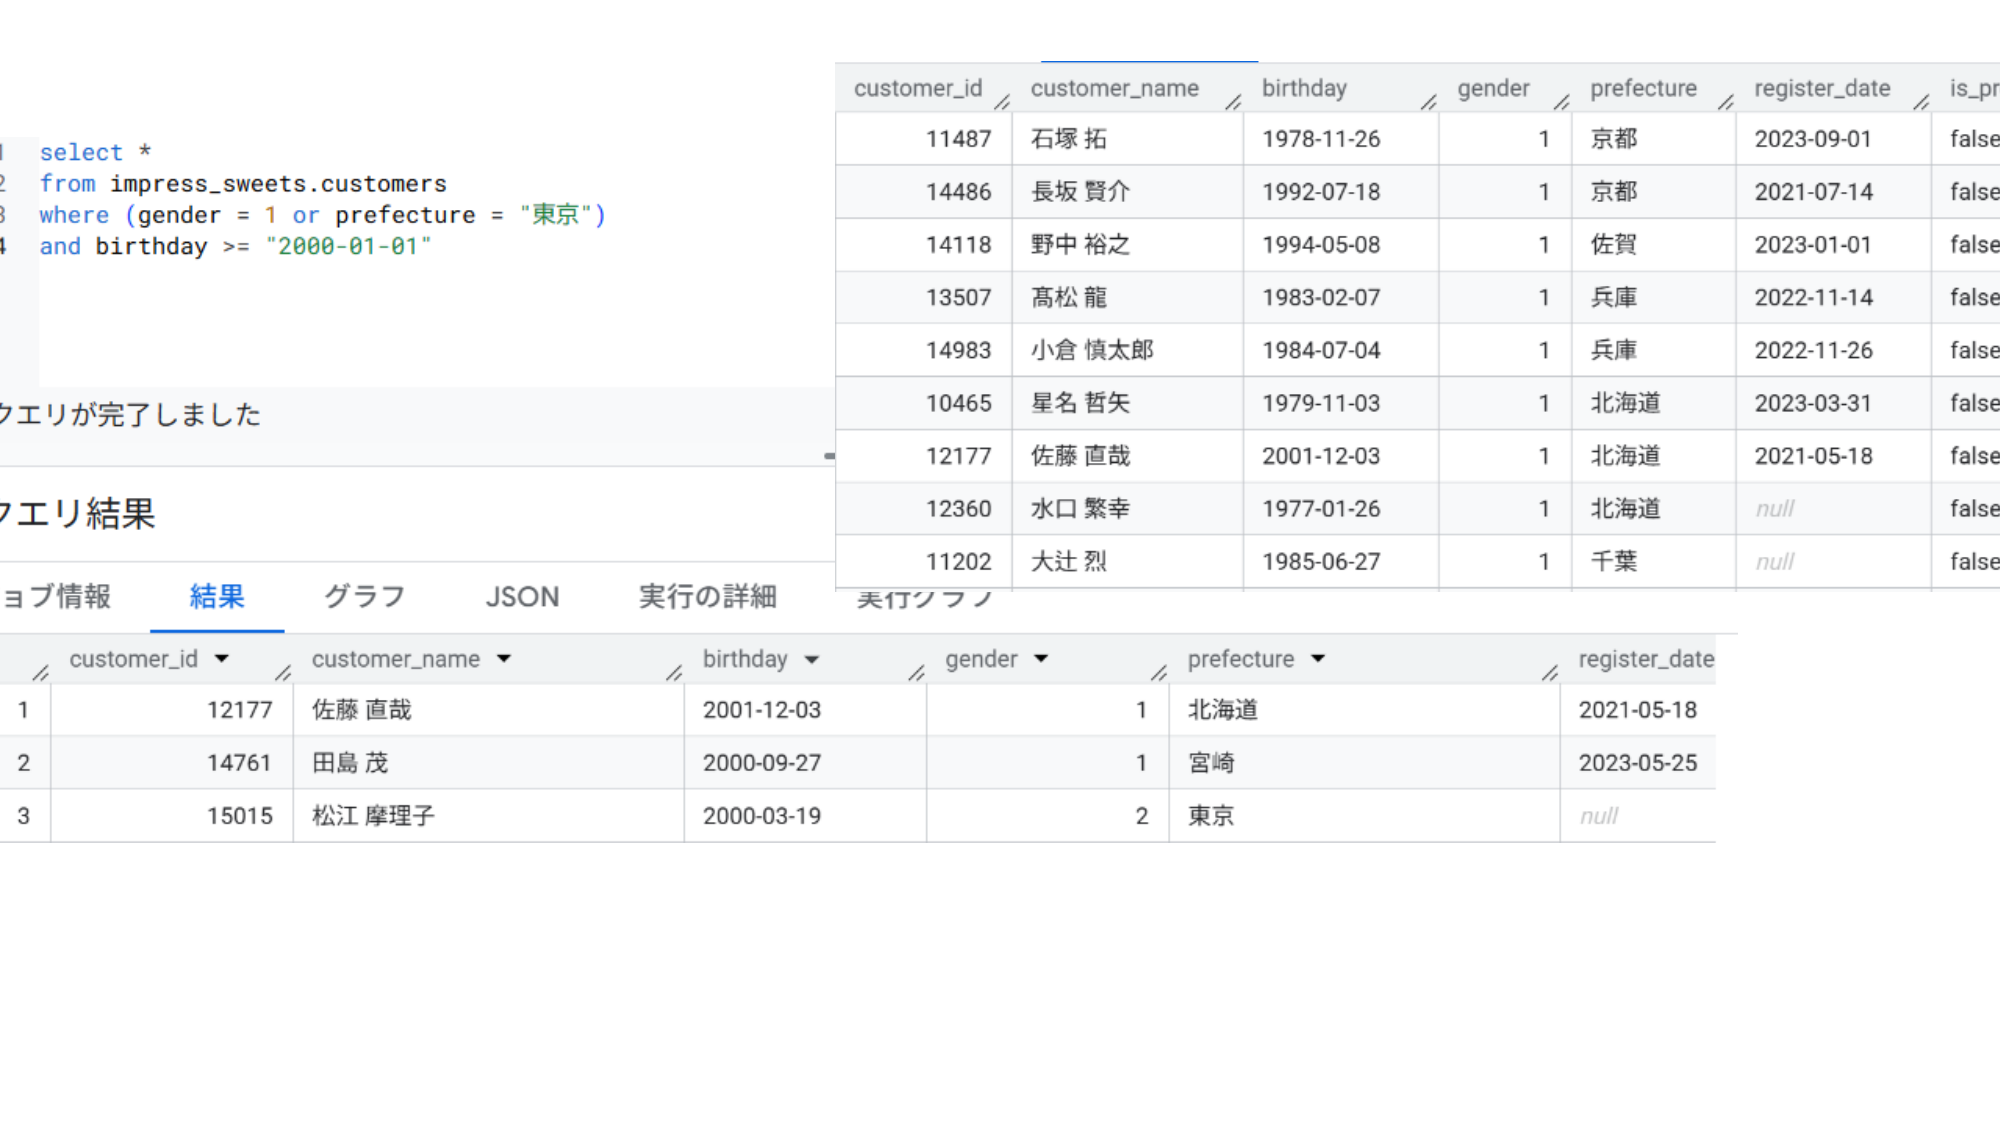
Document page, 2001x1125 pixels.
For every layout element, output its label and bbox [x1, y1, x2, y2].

picture [0, 61, 2000, 843]
